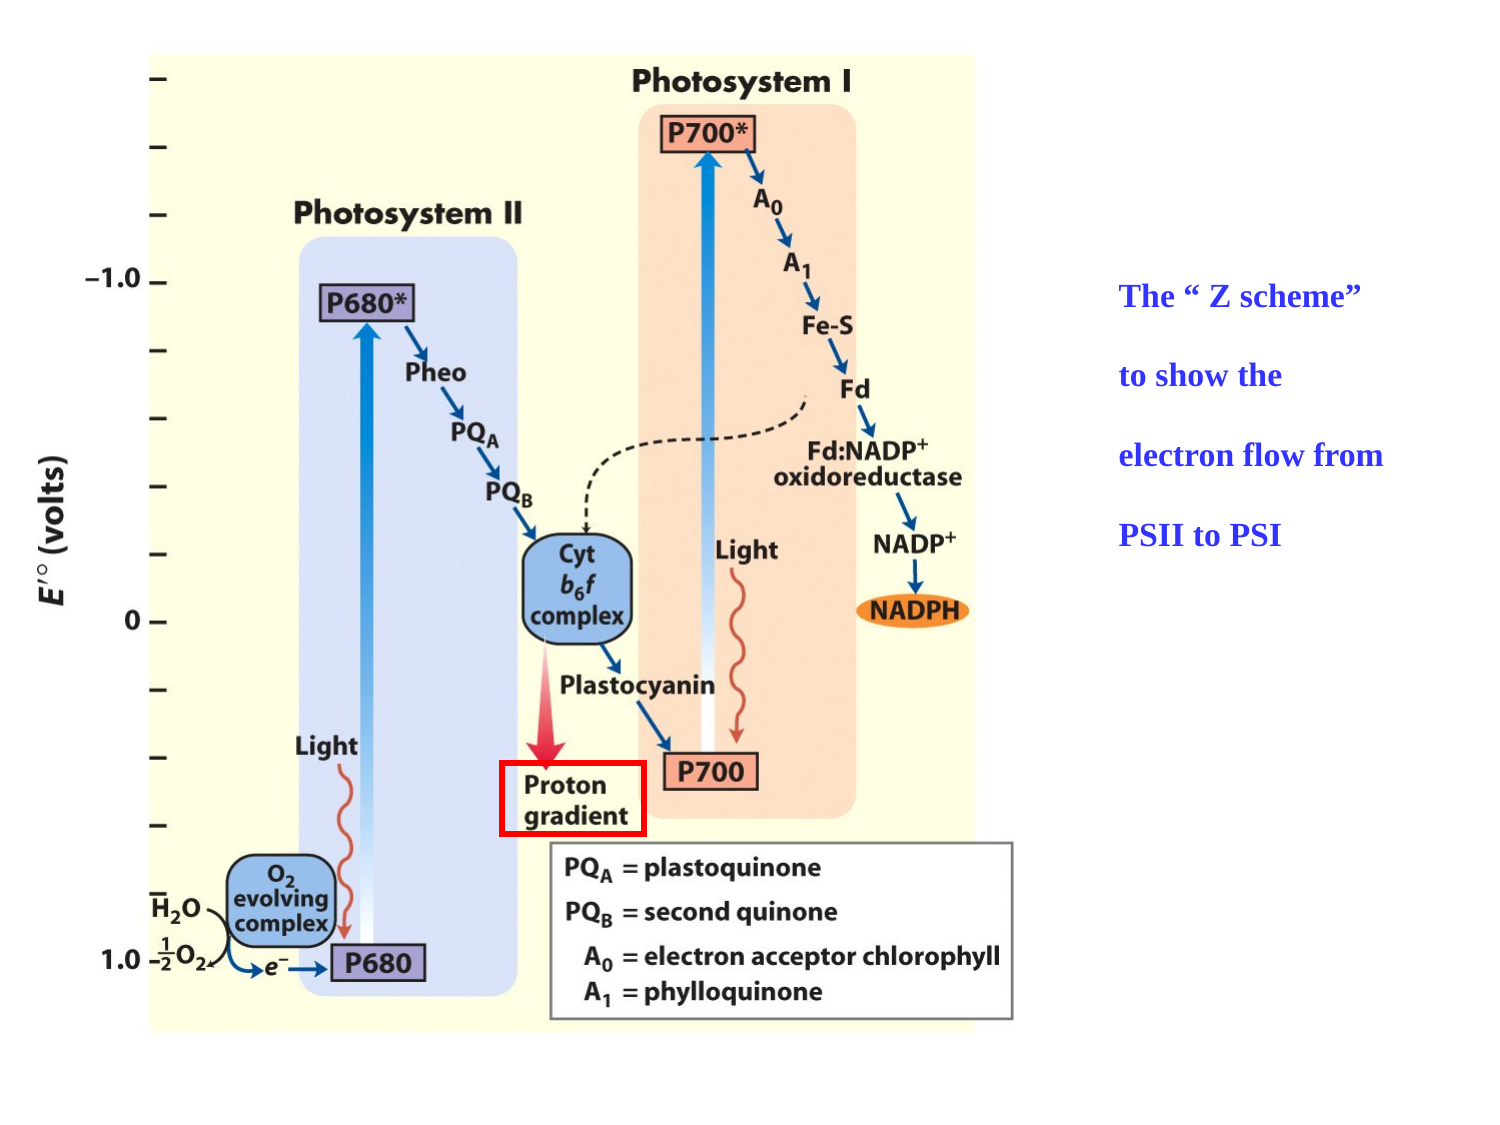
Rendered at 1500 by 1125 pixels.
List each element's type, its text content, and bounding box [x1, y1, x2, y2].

picture [29, 42, 1022, 1044]
text_box The “ Z scheme” to show the electron flow from PSII to PSI [1103, 226, 1399, 640]
